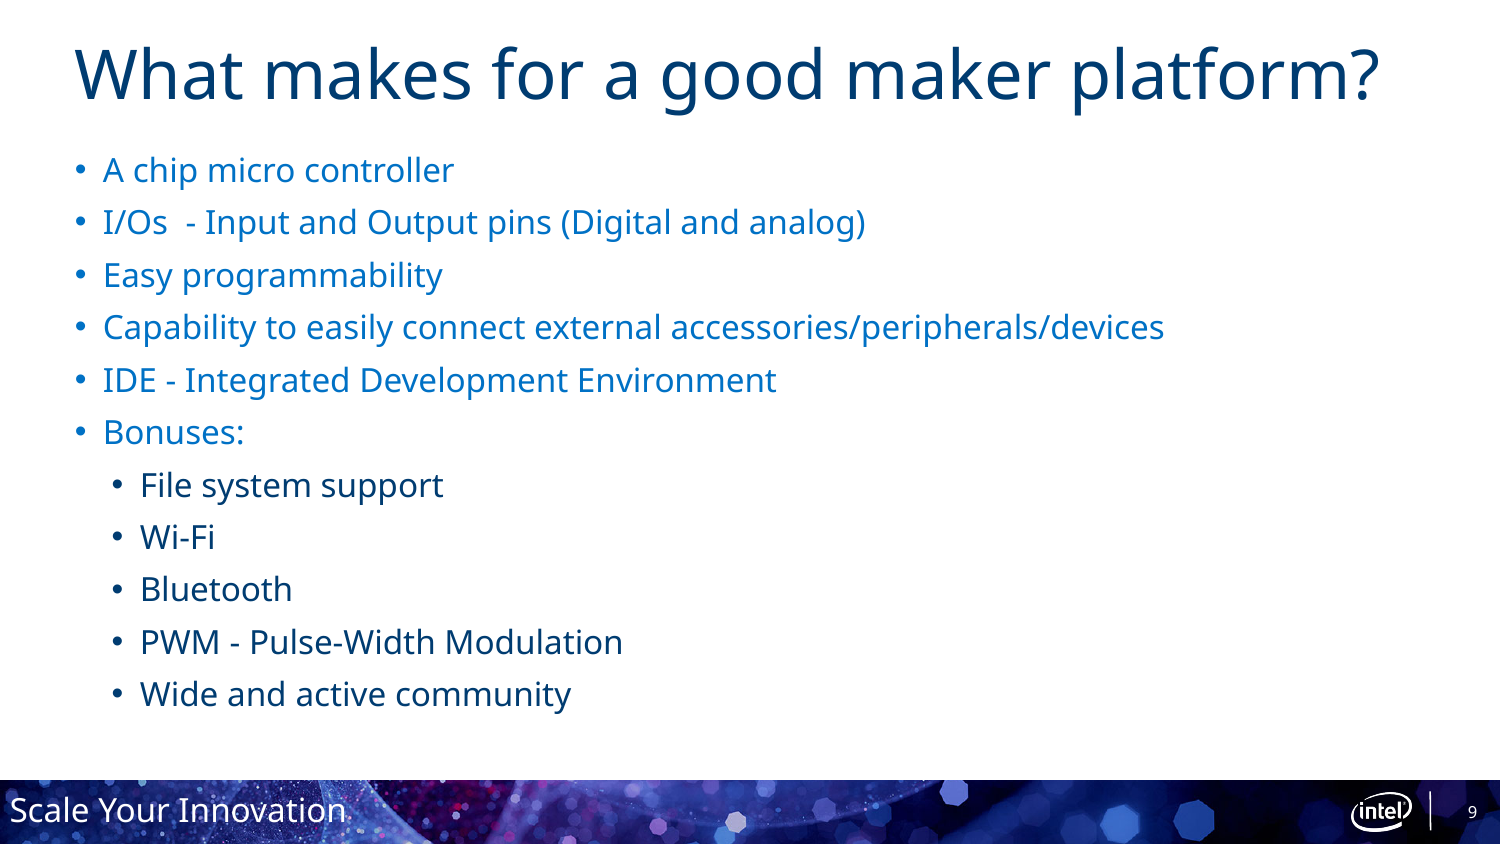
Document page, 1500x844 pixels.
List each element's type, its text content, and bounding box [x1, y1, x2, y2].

title What makes for a good maker platform? [74, 50, 1425, 106]
list A chip micro controller I/Os - Input and Output pins (Digital and analog) Easy programmability Capability to easily connect external accessories/peripherals/devices IDE - Integrated Development Environment Bonuses: File system support Wi-Fi Bluetooth PWM - Pulse-Width Modulation Wide and active community [74, 149, 1425, 760]
picture [0, 780, 1500, 844]
slide_number 9 [1127, 791, 1478, 837]
